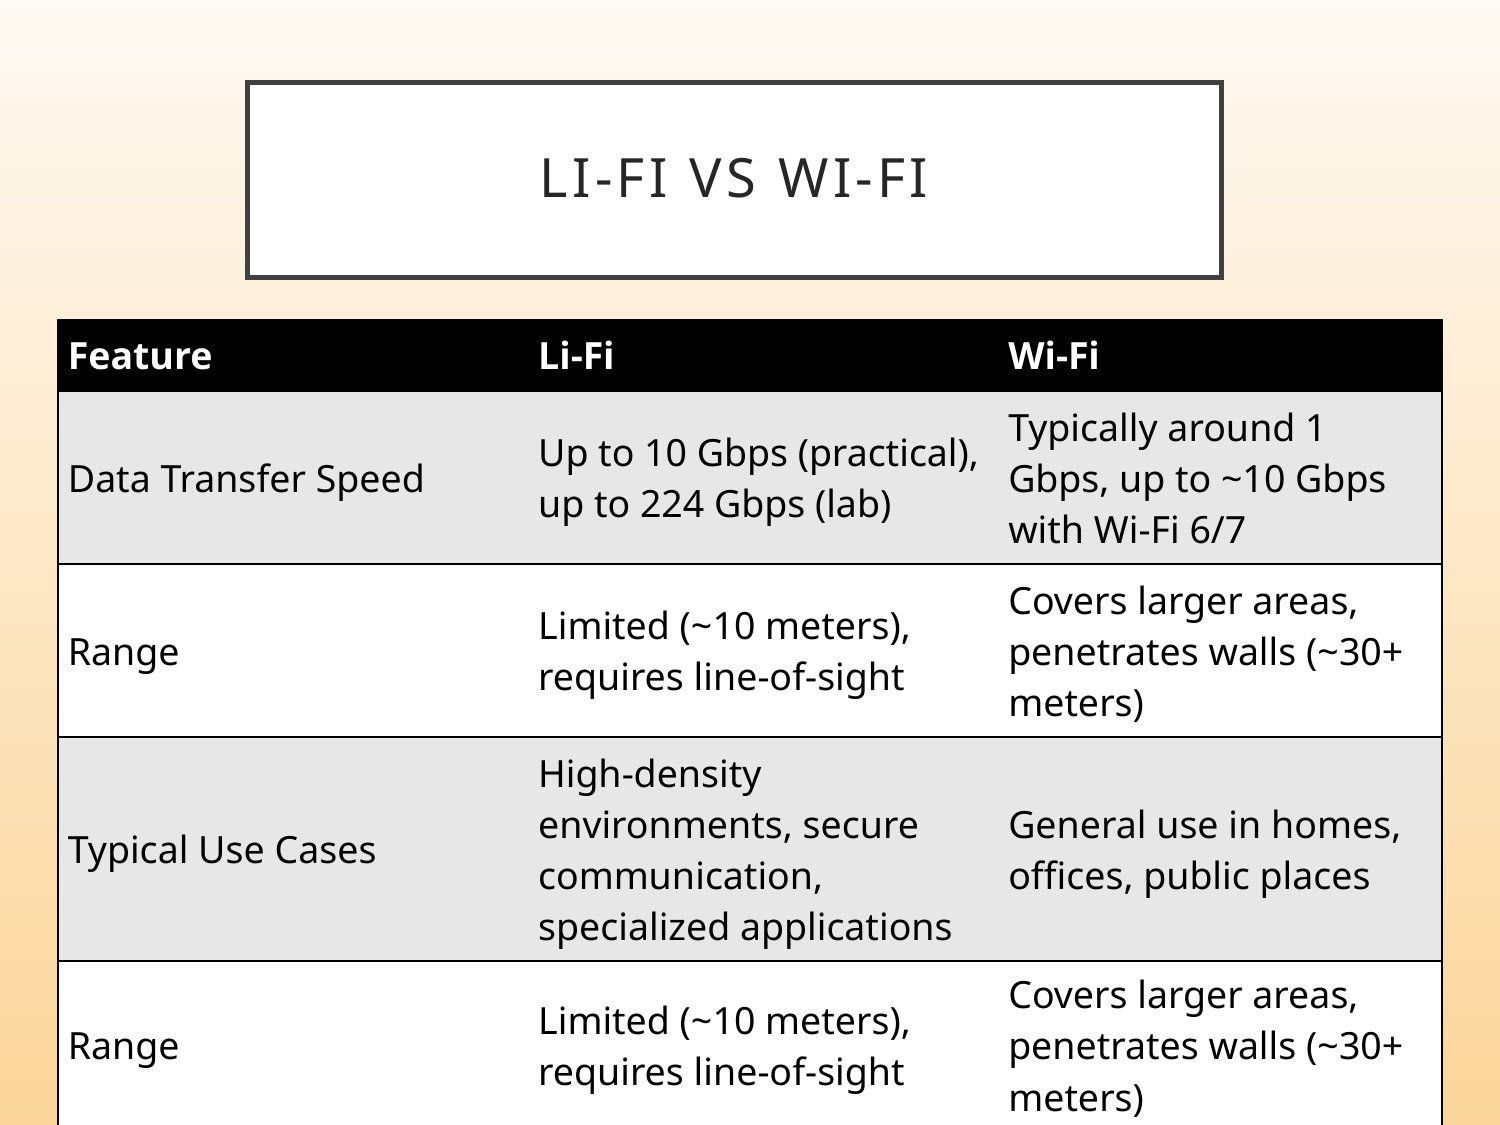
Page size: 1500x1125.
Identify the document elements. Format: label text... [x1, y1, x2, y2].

table_header Feature [59, 321, 528, 390]
table_cell Range [59, 962, 528, 1125]
table_cell Up to 10 Gbps (practical), up to 224 Gbps (lab) [528, 392, 998, 563]
table_cell Limited (~10 meters), requires line-of-sight [528, 565, 998, 736]
table_cell Typically around 1 Gbps, up to ~10 Gbps with Wi-Fi 6/7 [998, 392, 1441, 563]
table_cell Data Transfer Speed [59, 392, 528, 563]
table_cell Limited (~10 meters), requires line-of-sight [528, 962, 998, 1125]
table_cell Covers larger areas, penetrates walls (~30+ meters) [998, 962, 1441, 1125]
table_cell High-density environments, secure communication, specialized applications [528, 738, 998, 960]
title Li-Fi vs Wi-Fi [245, 80, 1224, 280]
table_header Li-Fi [528, 321, 998, 390]
table_cell General use in homes, offices, public places [998, 738, 1441, 960]
table_cell Typical Use Cases [59, 738, 528, 960]
table_header Wi-Fi [998, 321, 1441, 390]
table_cell Range [59, 565, 528, 736]
table_cell Covers larger areas, penetrates walls (~30+ meters) [998, 565, 1441, 736]
